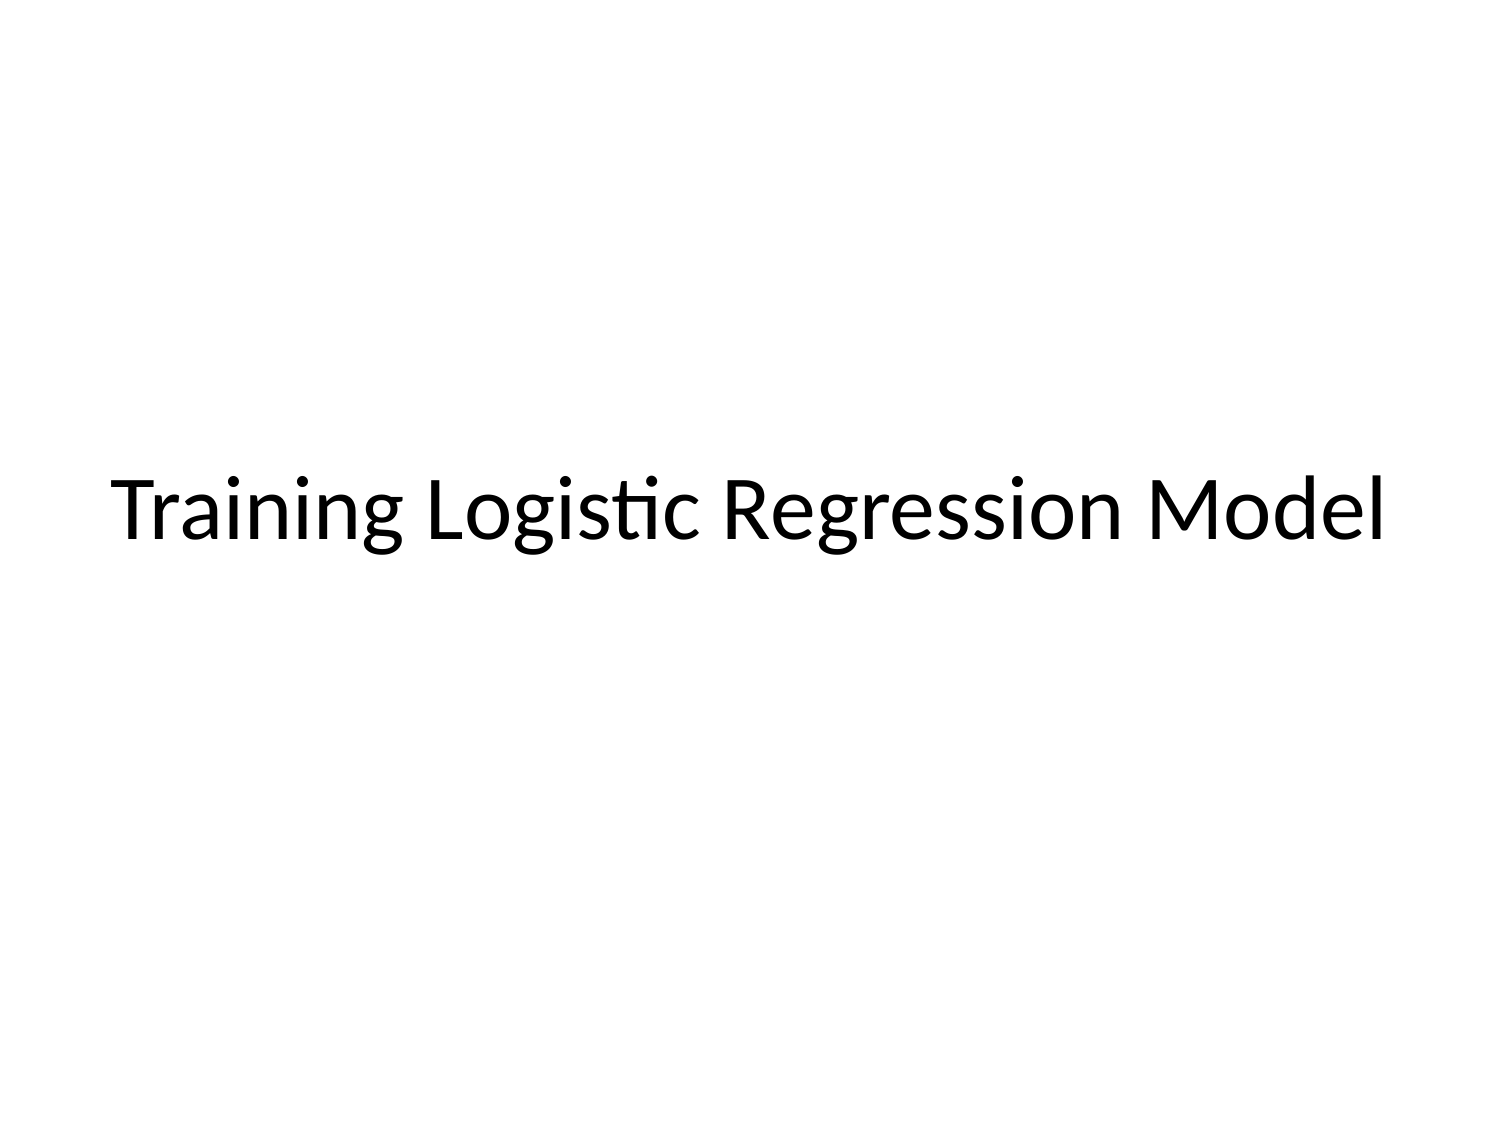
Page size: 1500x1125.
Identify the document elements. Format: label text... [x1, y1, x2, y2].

title Training Logistic Regression Model [75, 409, 1425, 597]
